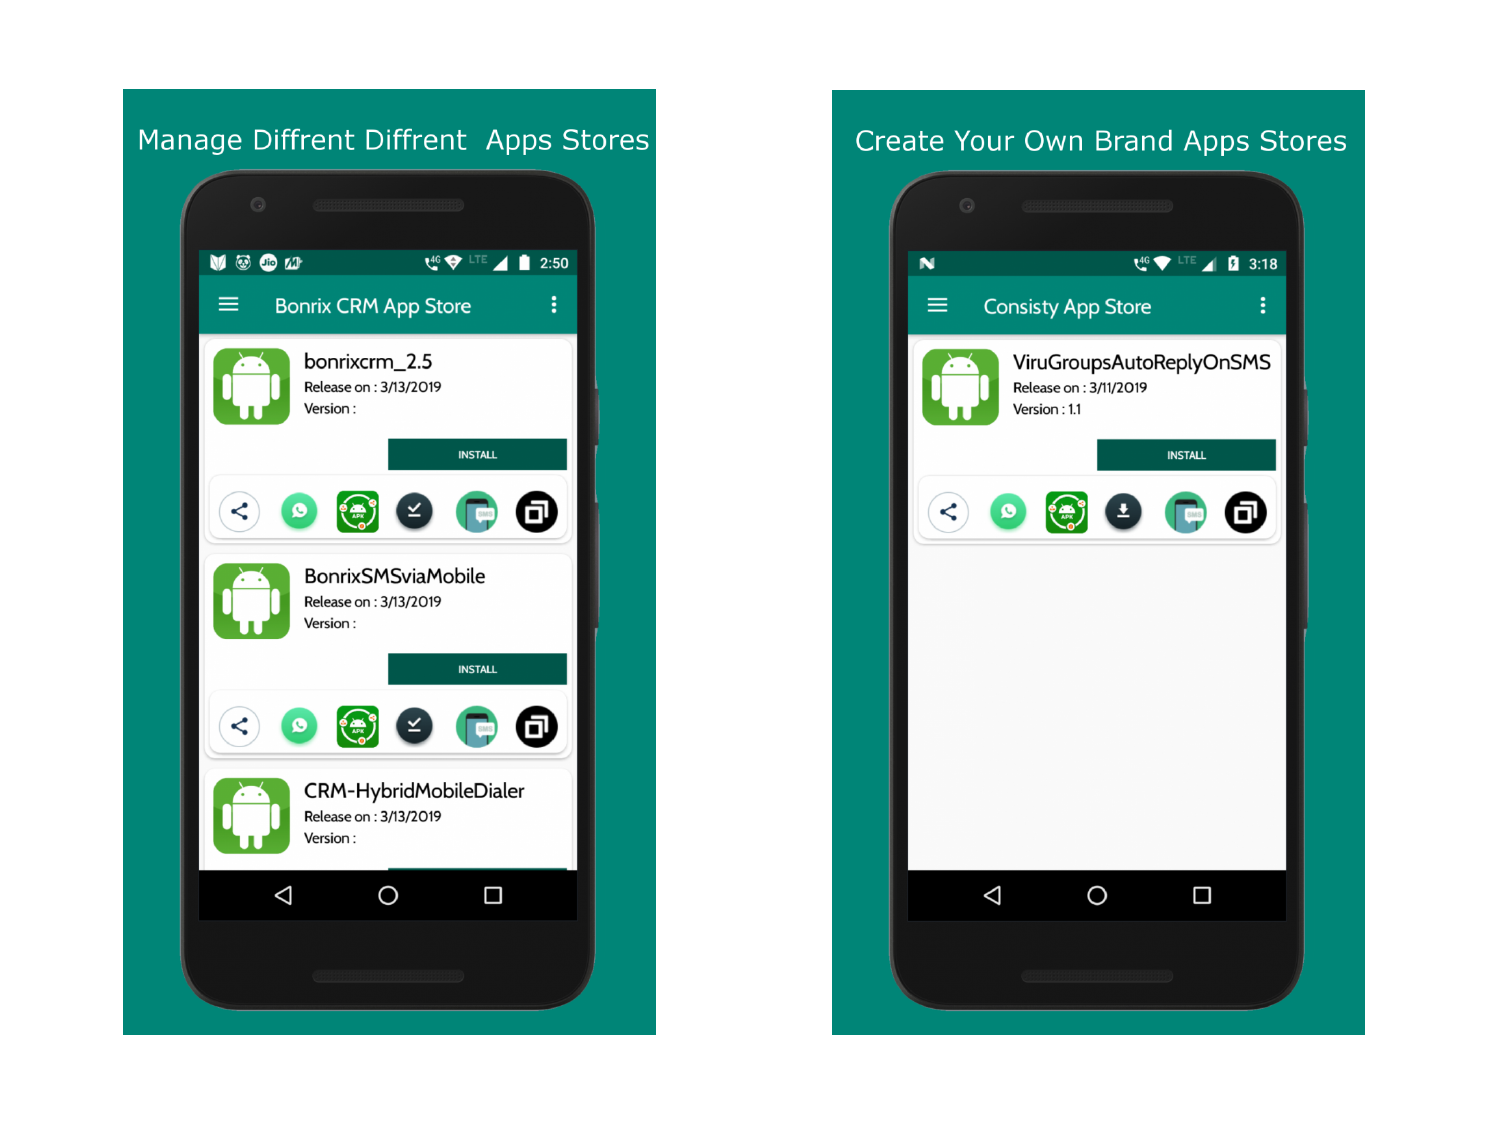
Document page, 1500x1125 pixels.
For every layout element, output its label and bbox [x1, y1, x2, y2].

picture [832, 89, 1365, 1036]
picture [123, 89, 656, 1036]
